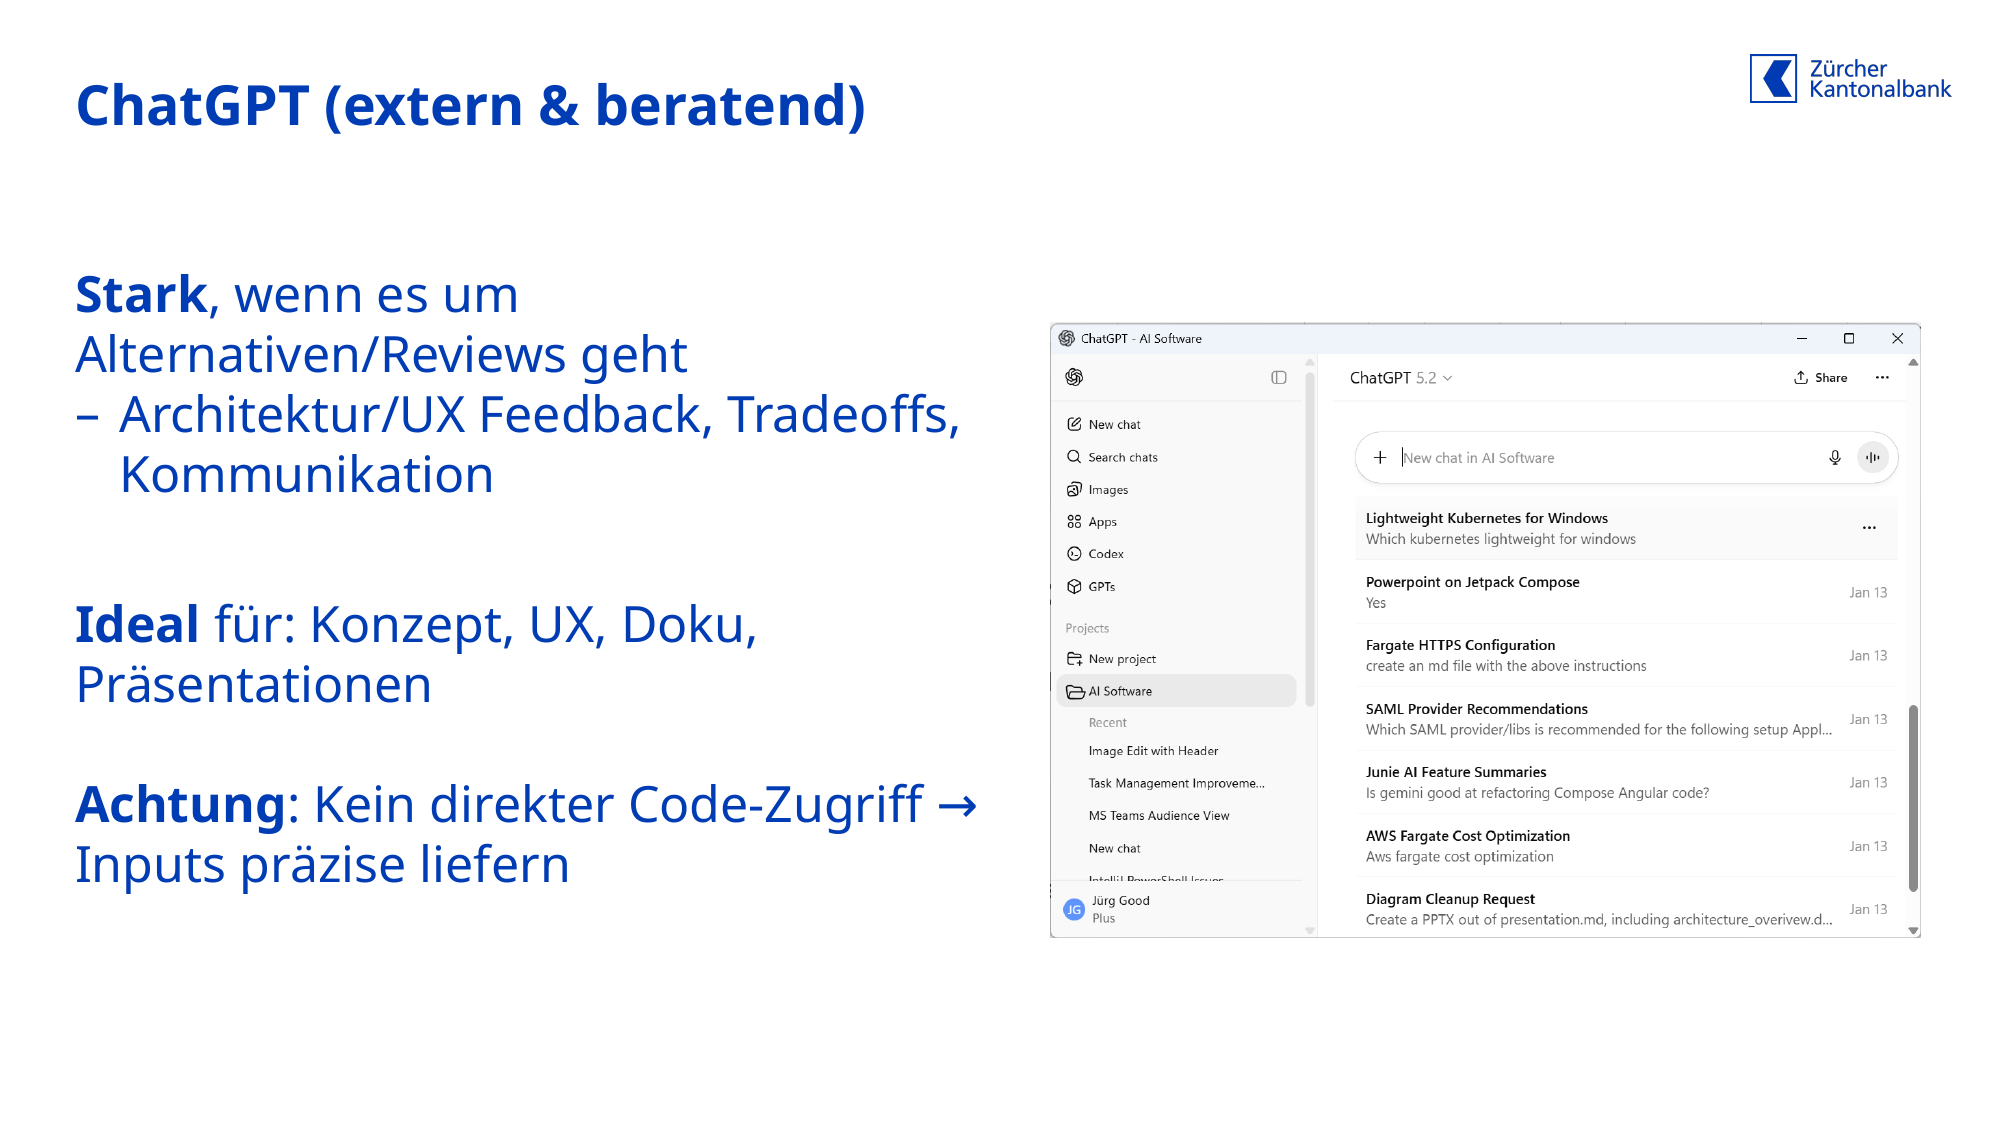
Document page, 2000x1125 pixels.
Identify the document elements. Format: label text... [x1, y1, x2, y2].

picture [1750, 54, 1952, 103]
title ChatGPT (extern & beratend) [75, 74, 1898, 210]
picture [1049, 322, 1921, 938]
list Stark, wenn es um Alternativen/Reviews geht Architektur/UX Feedback, Tradeoffs, Kommunikation Ideal für: Konzept, UX, Doku, Präsentationen Achtung: Kein direkter Code-Zugriff → Inputs präzise liefern [75, 262, 1023, 1005]
